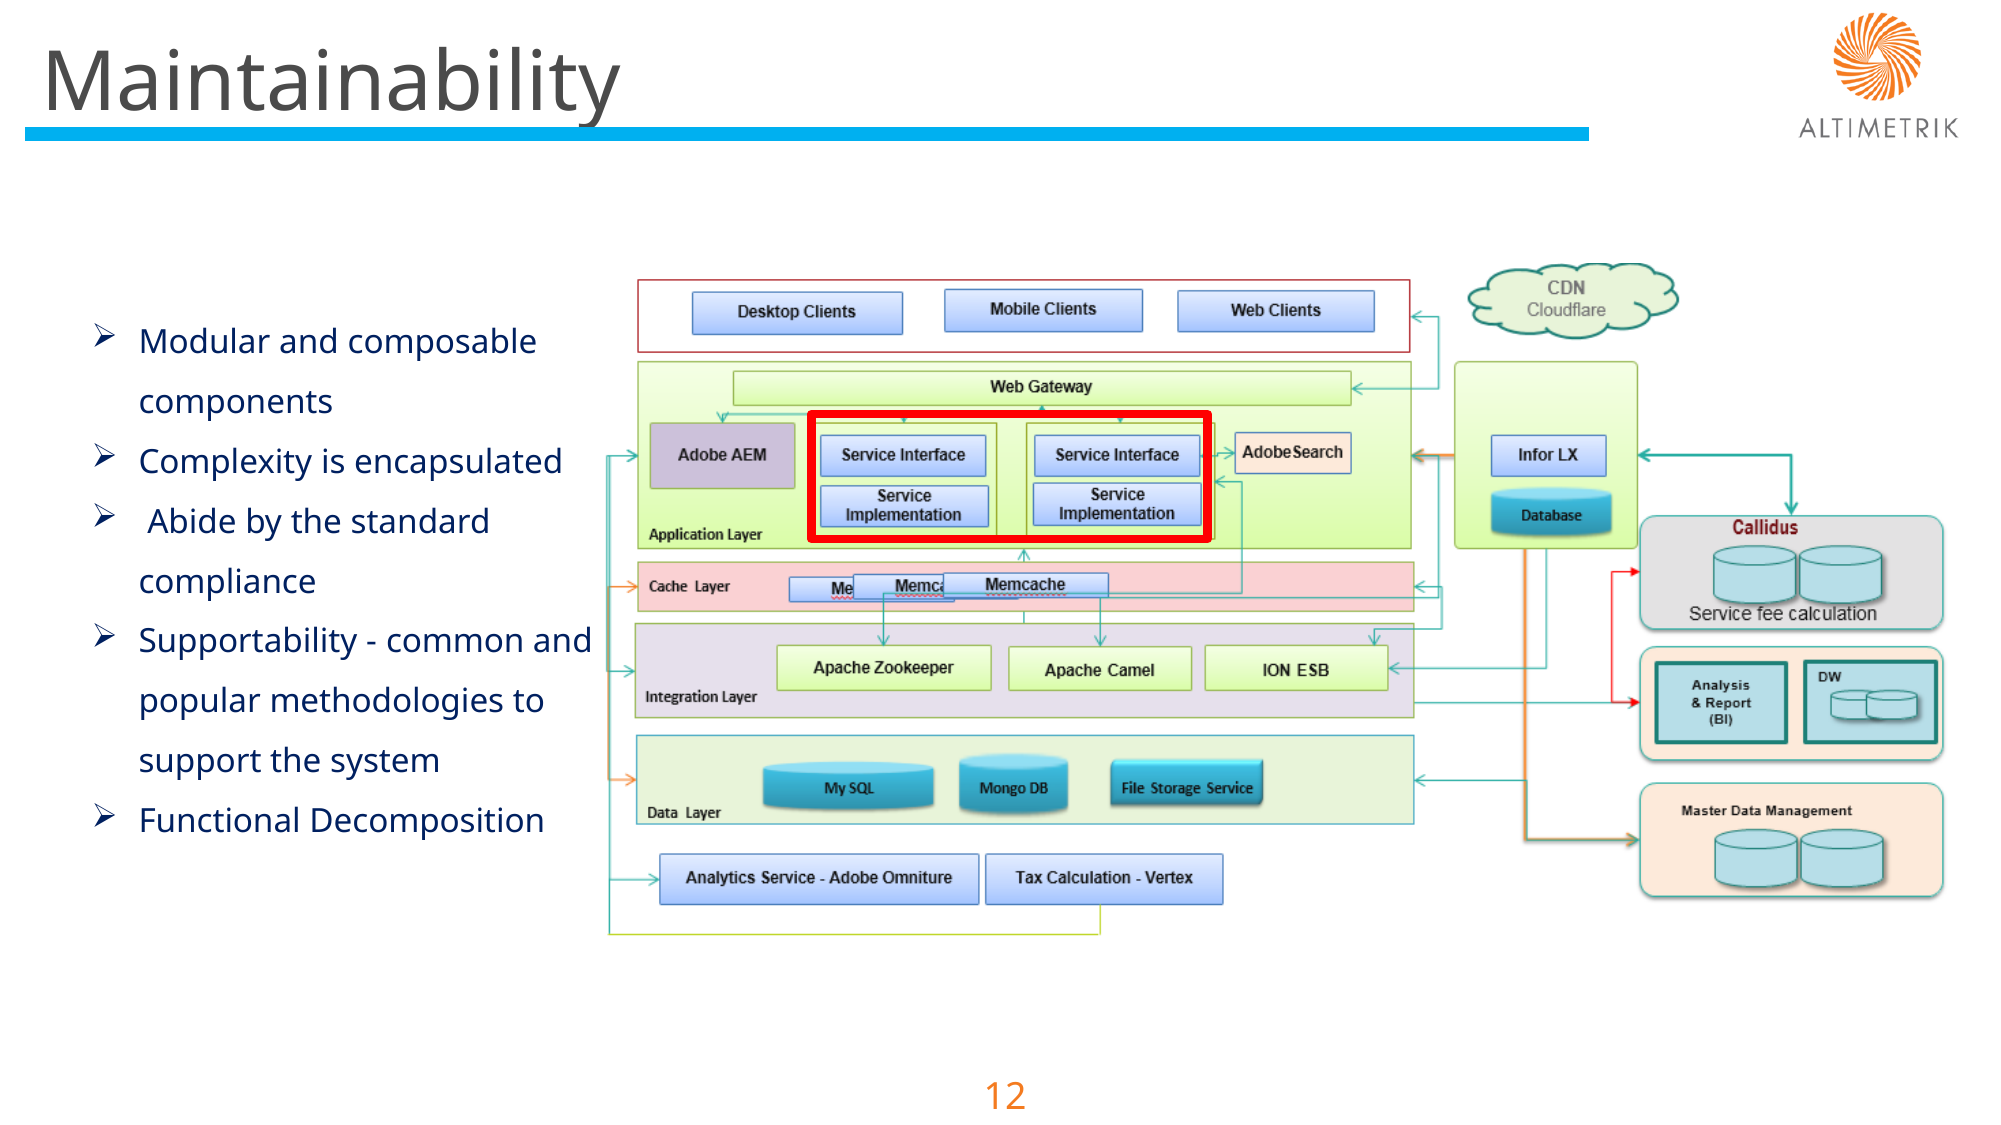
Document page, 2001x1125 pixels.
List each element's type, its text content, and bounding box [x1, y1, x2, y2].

picture [1796, 0, 1960, 151]
picture [597, 263, 1957, 950]
title Maintainability [23, 20, 1810, 134]
text_box Modular and composable components Complexity is encapsulated Abide by the standard compliance Supportability - common and popular methodologies to support the system Functional Decomposition [1, 292, 592, 887]
